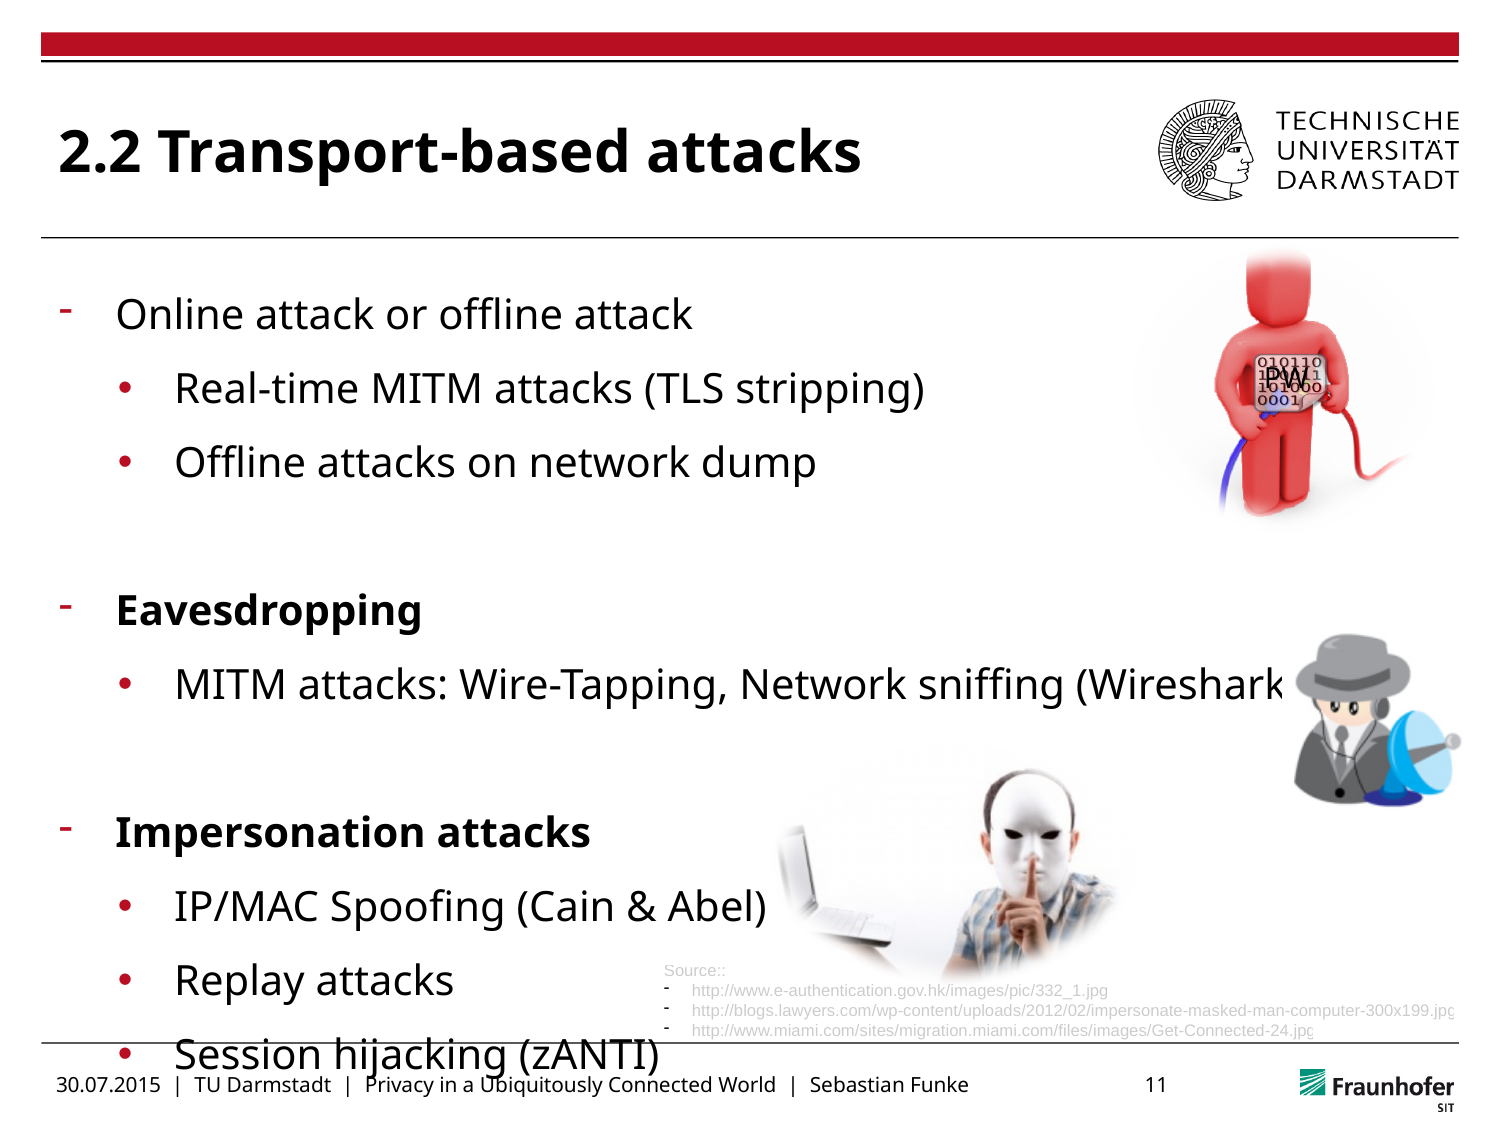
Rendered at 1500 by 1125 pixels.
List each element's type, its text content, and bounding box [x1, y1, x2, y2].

picture [766, 740, 1140, 988]
picture [1282, 626, 1474, 815]
picture [1128, 241, 1437, 536]
text_box Online attack or offline attack Real-time MITM attacks (TLS stripping) Offline attacks on network dump Eavesdropping MITM attacks: Wire-Tapping, Network sniffing (Wireshark) Impersonation attacks IP/MAC Spoofing (Cain & Abel) Replay attacks Session hijacking (zANTI) [59, 265, 1447, 1001]
title 2.2 Transport-based attacks [58, 79, 1149, 218]
picture [1300, 1069, 1454, 1112]
text_box Source:: http://www.e-authentication.gov.hk/images/pic/332_1.jpg http://blogs.lawyers.com/wp-content/uploads/2012/02/impersonate-masked-man-computer-300x199.jpg http://www.miami.com/sites/migration.miami.com/files/images/Get-Connected-24.jpg [648, 952, 1500, 1048]
picture [1124, 81, 1459, 219]
